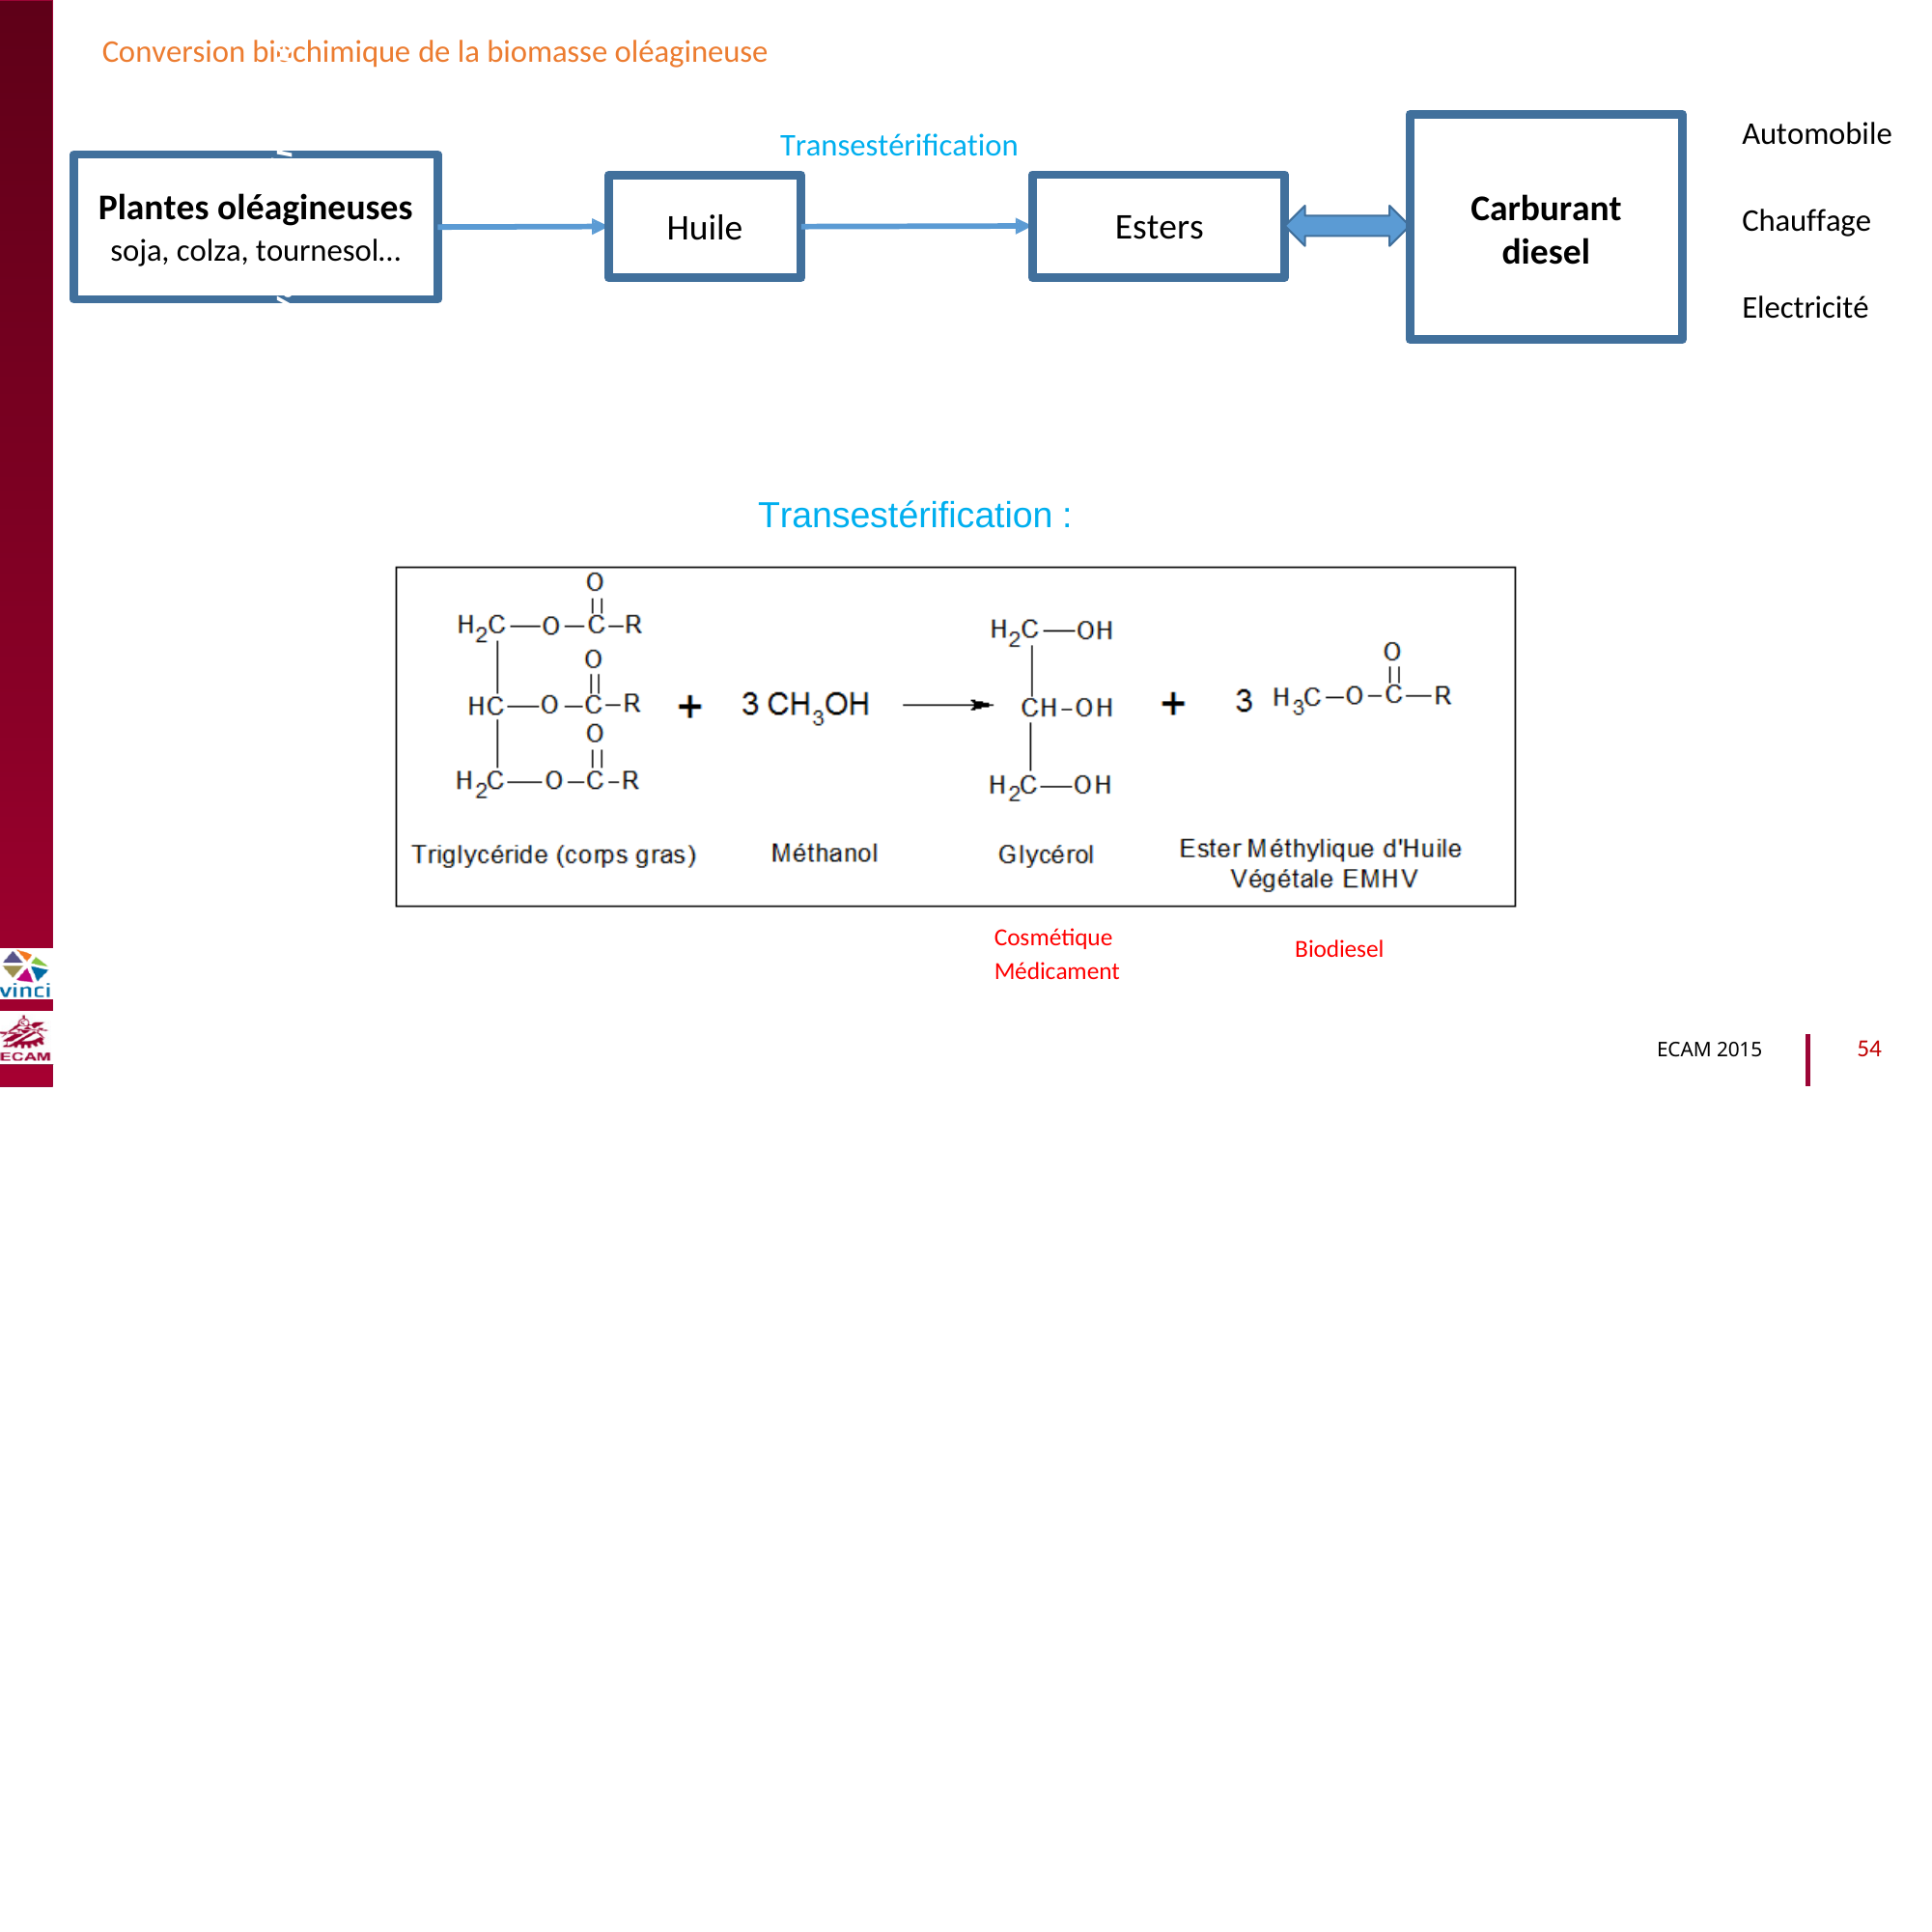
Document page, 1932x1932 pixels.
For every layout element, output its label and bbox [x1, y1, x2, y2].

text_box [755, 495, 1080, 536]
text_box [1740, 204, 1898, 245]
text_box [1293, 935, 1405, 968]
text_box [992, 923, 1146, 991]
text_box [1855, 1034, 1892, 1067]
text_box [385, 554, 1528, 913]
text_box [1654, 1037, 1765, 1062]
text_box [0, 0, 55, 1086]
text_box [777, 128, 1058, 170]
text_box [73, 12, 1683, 577]
text_box [1740, 291, 1895, 332]
text_box [1740, 117, 1922, 158]
